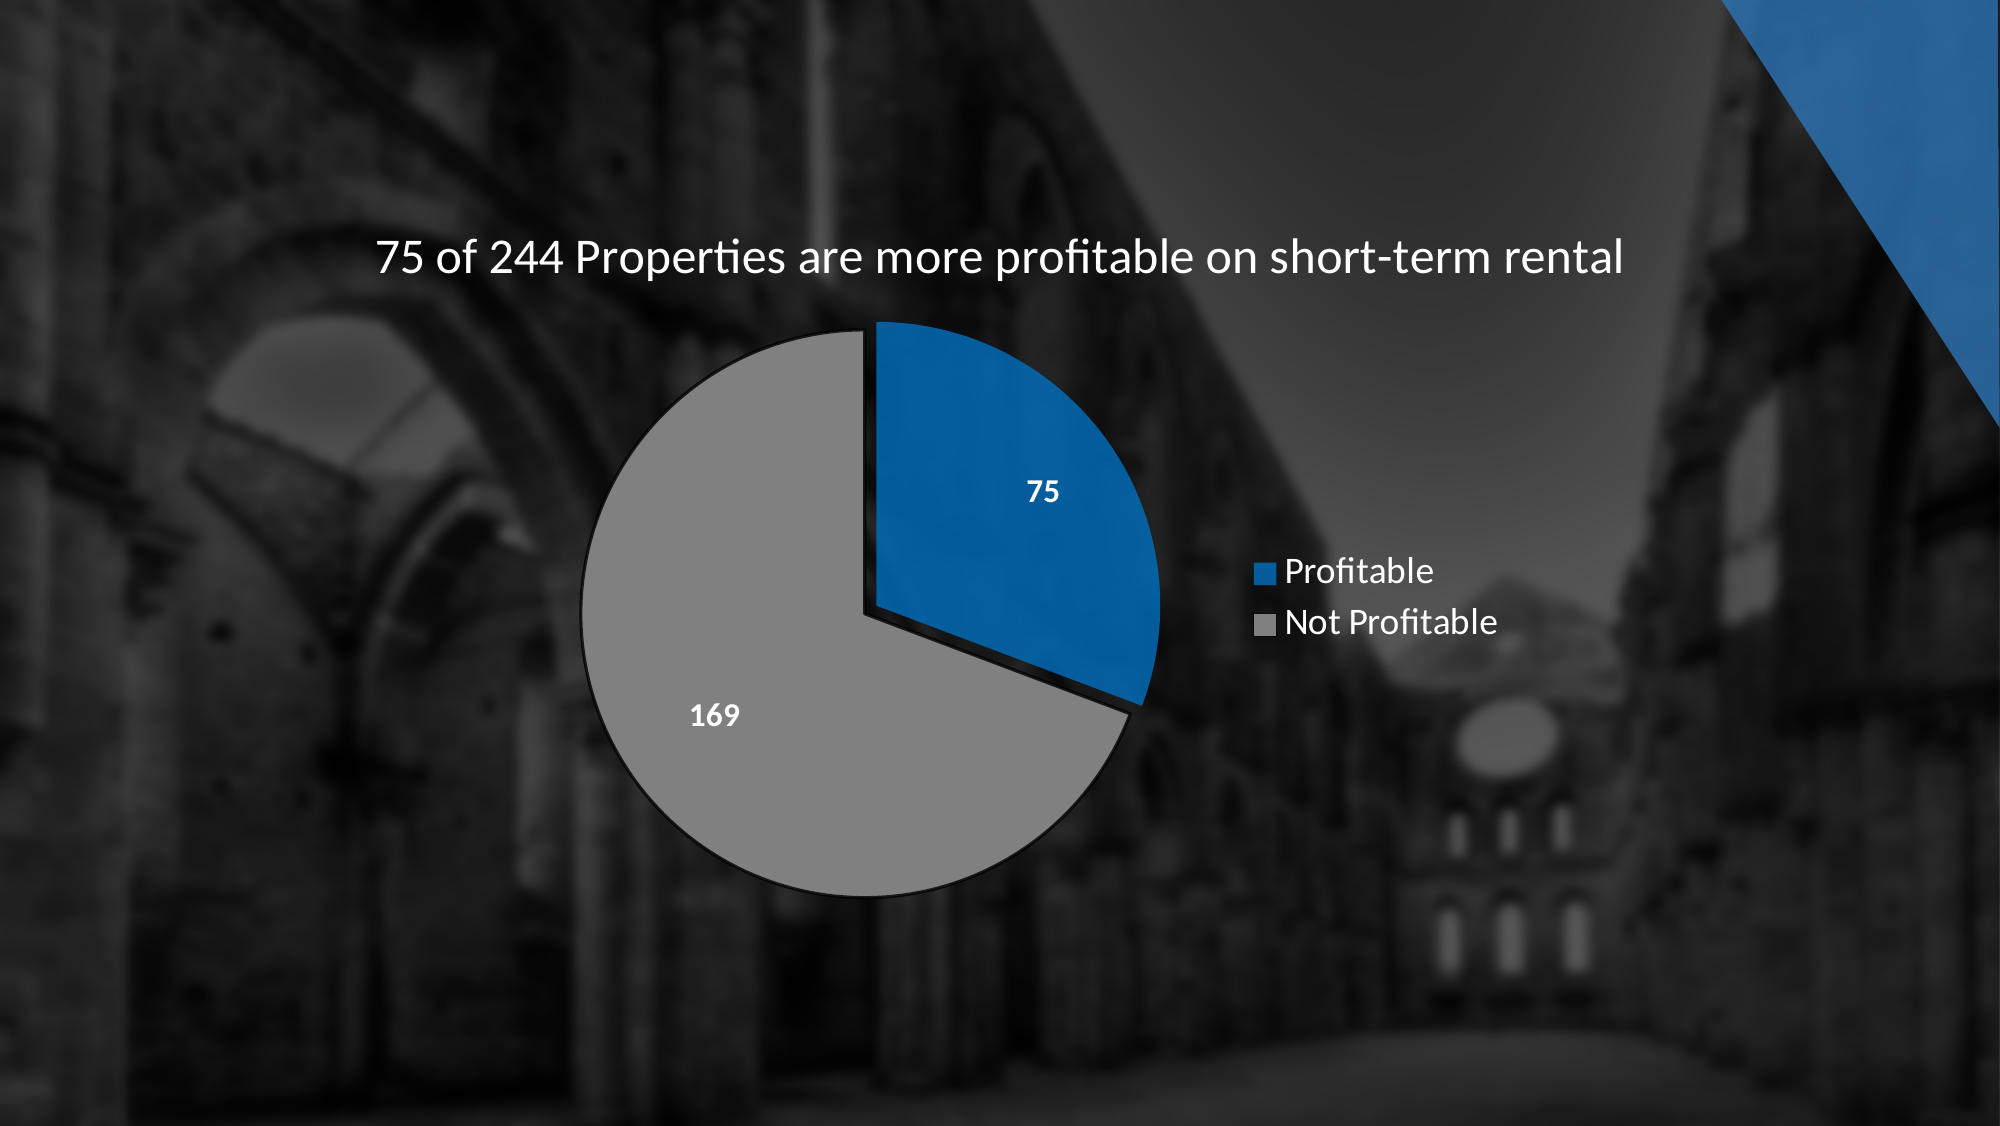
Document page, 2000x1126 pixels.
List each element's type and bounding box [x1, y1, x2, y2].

chart [84, 198, 1916, 927]
text_box [0, 0, 2000, 1126]
